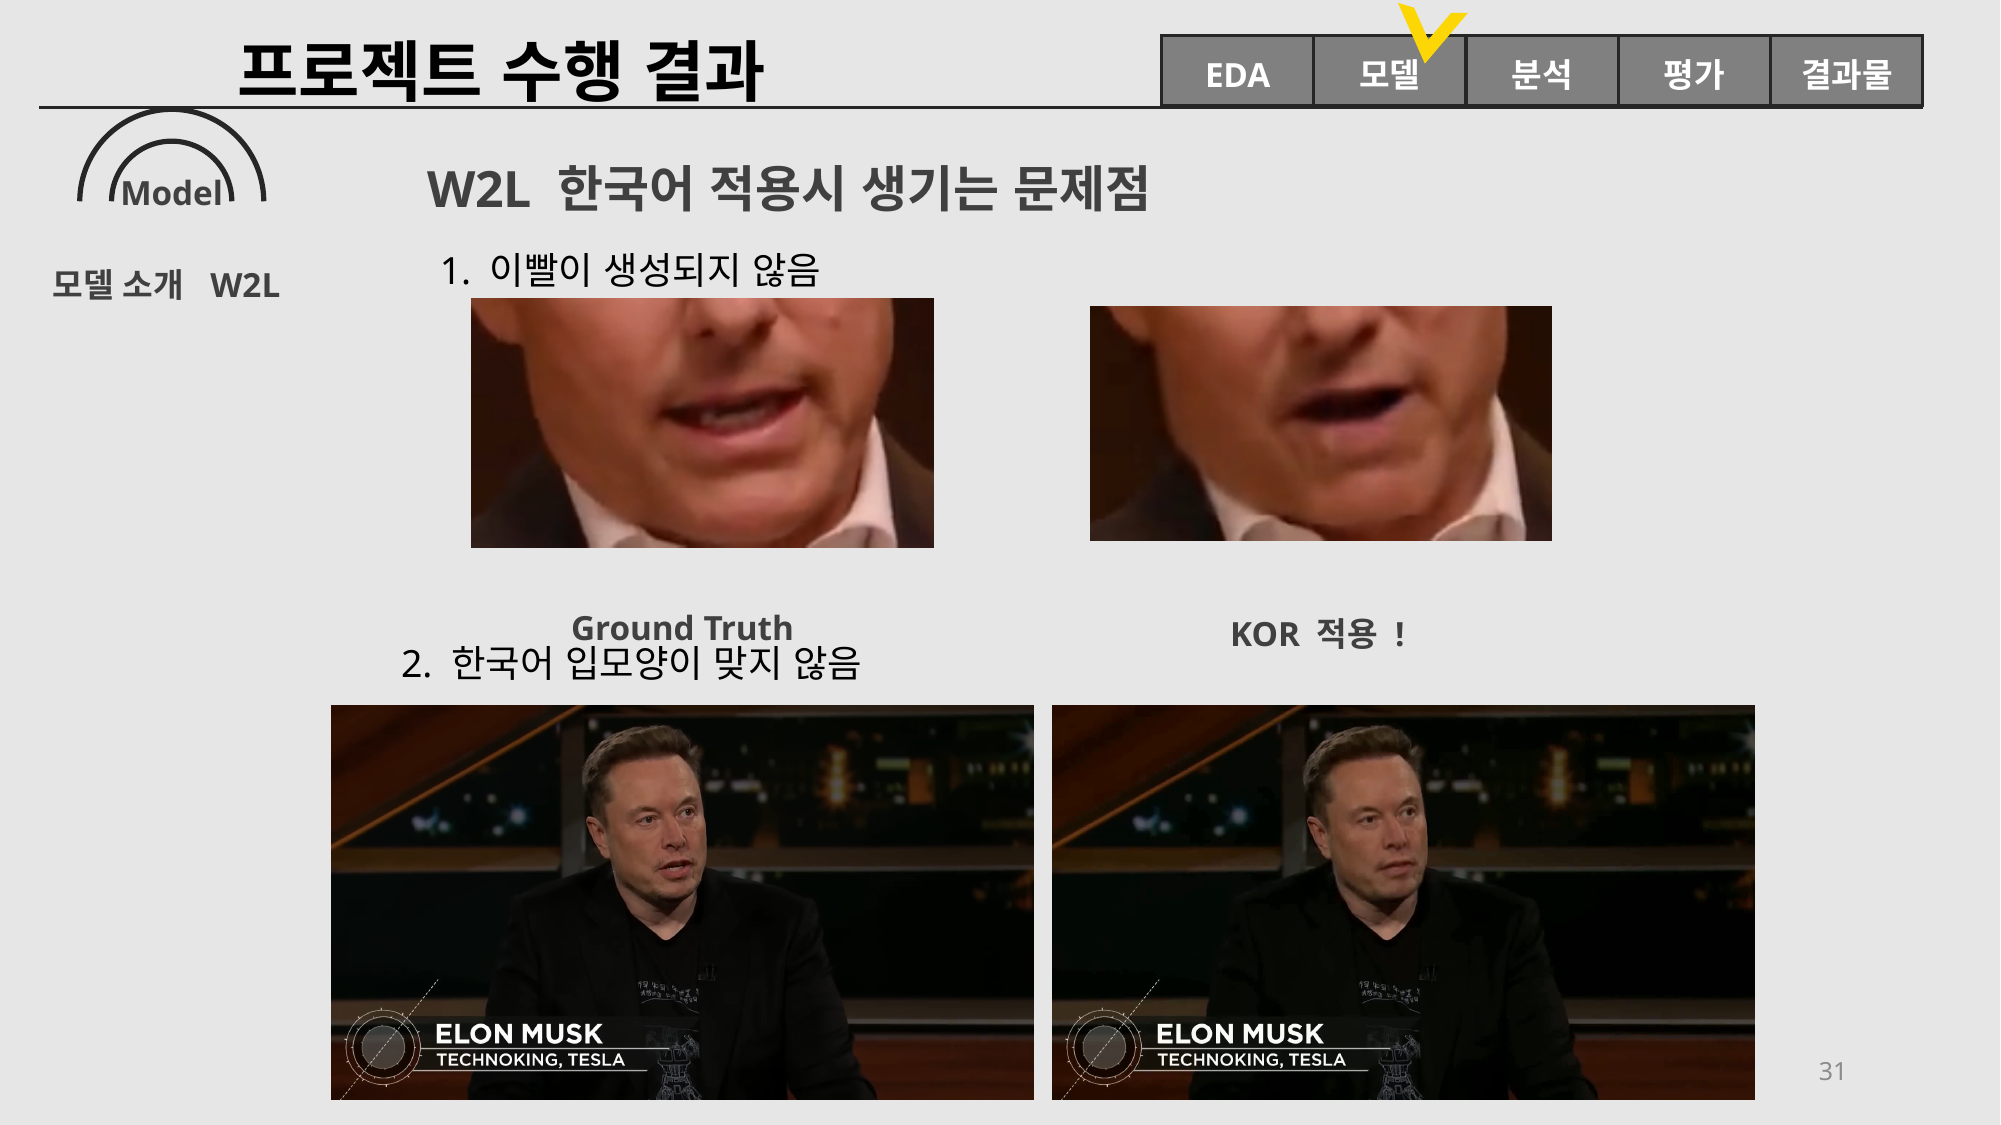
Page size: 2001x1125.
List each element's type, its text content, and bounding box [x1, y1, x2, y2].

text_box 1. 이빨이 생성되지 않음 [424, 239, 956, 300]
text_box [0, 109, 406, 305]
text_box 프로젝트 수행 결과 [0, 22, 1039, 109]
text_box 2. 한국어 입모양이 맞지 않음 [386, 632, 917, 693]
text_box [330, 704, 1035, 1101]
text_box W2L 한국어 적용시 생기는 문제점 [412, 150, 1447, 226]
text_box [448, 298, 1552, 654]
slide_number 31 [1412, 1042, 1863, 1103]
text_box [1051, 704, 1755, 1101]
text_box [1389, 7, 1469, 64]
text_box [1161, 35, 1923, 106]
text_box 프로젝트 수행 결과 [193, 108, 1039, 118]
